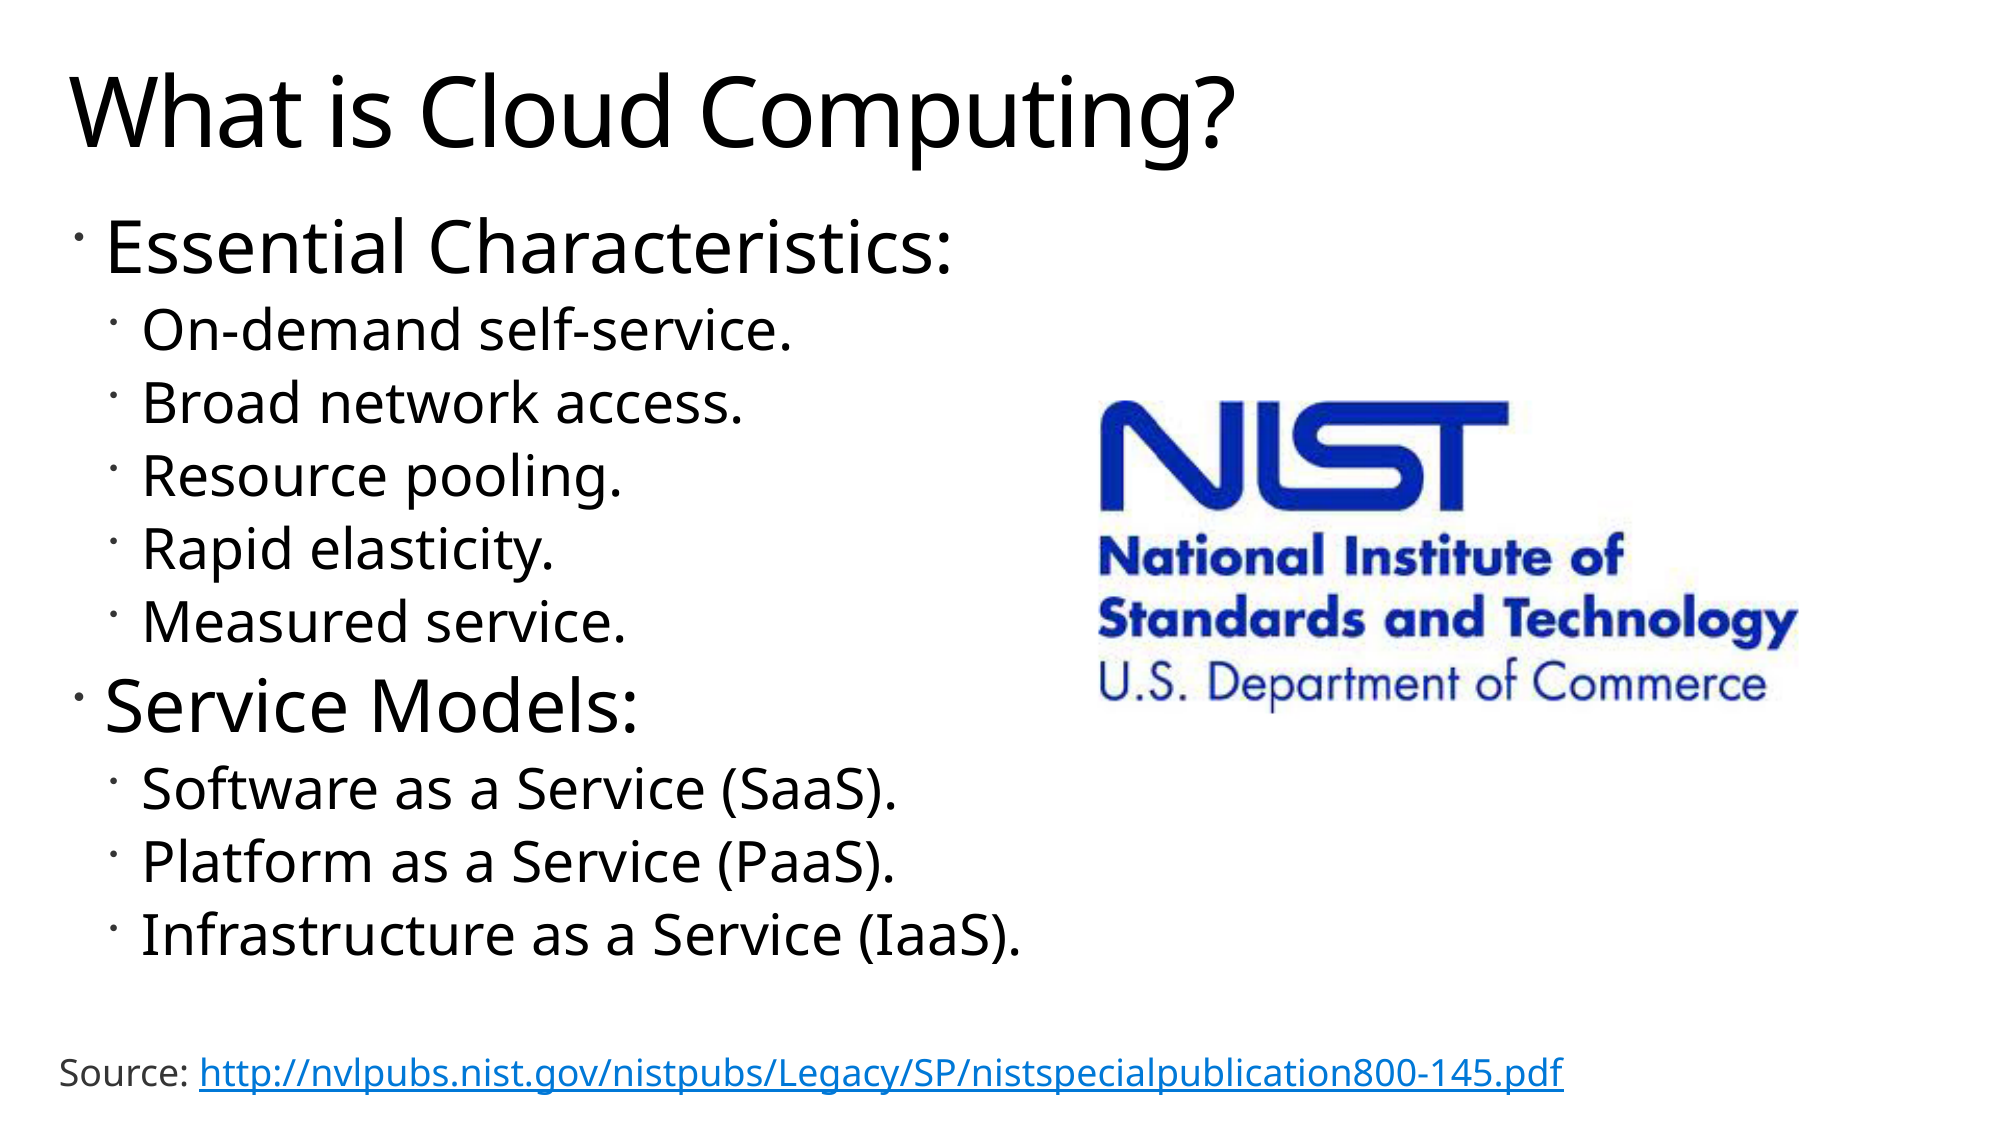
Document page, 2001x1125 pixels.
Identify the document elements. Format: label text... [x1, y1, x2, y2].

list Essential Characteristics: On-demand self-service. Broad network access. Resource pooling. Rapid elasticity. Measured service. Service Models: Software as a Service (SaaS). Platform as a Service (PaaS). Infrastructure as a Service (IaaS). [44, 194, 1957, 1035]
text_box Source: http://nvlpubs.nist.gov/nistpubs/Legacy/SP/nistspecialpublication800-145.pdf [44, 1041, 1769, 1108]
picture [948, 251, 1950, 865]
title What is Cloud Computing? [44, 47, 1957, 194]
